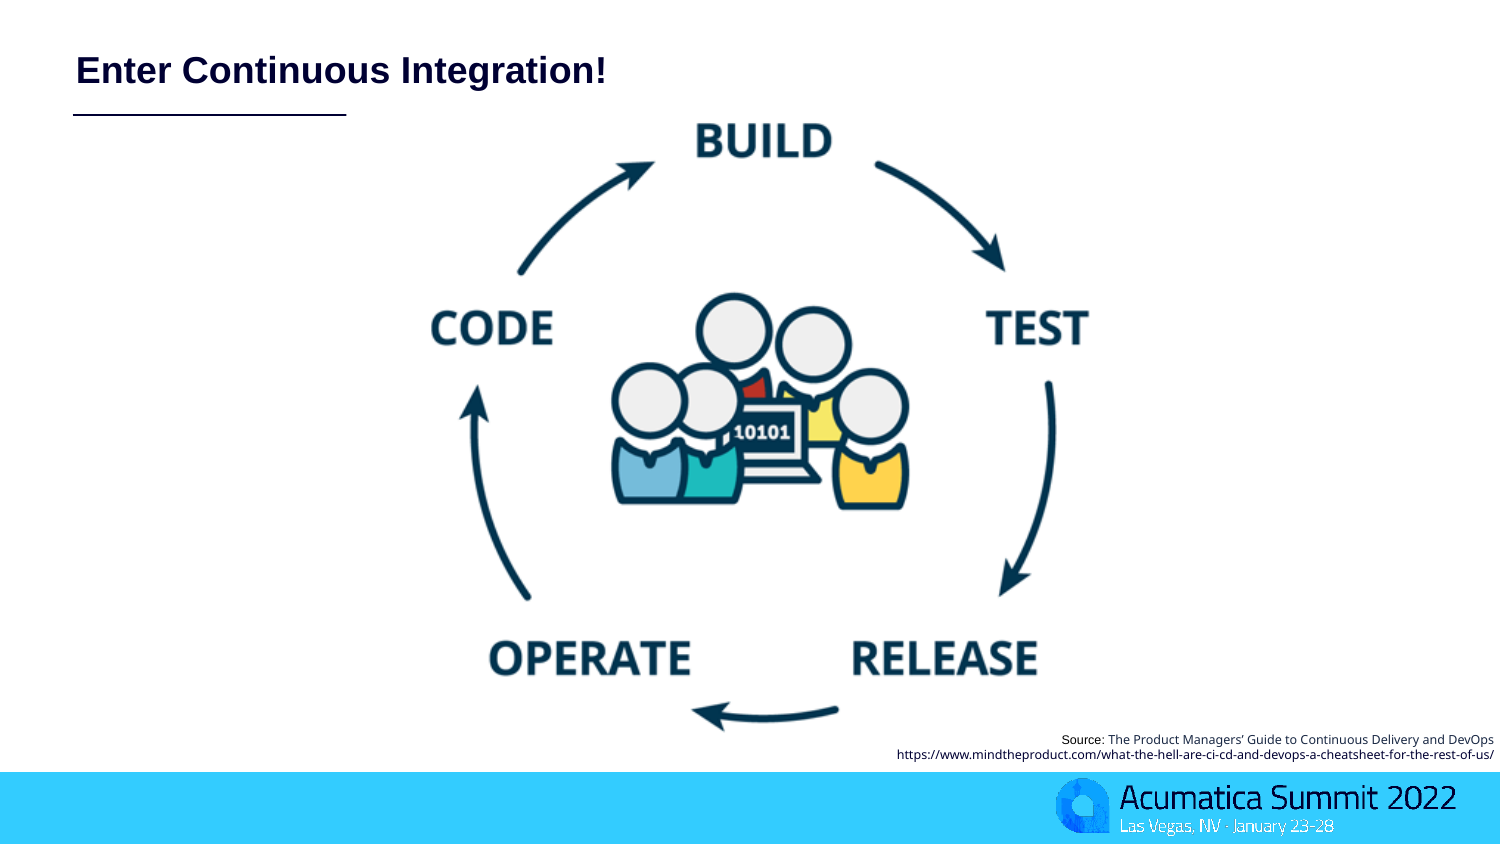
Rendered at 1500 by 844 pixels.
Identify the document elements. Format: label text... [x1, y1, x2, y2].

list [346, 73, 1172, 771]
picture [1048, 774, 1471, 841]
text_box Source: The Product Managers’ Guide to Continuous Delivery and DevOps https://www.mindtheproduct.com/what-the-hell-are-ci-cd-and-devops-a-cheatsheet-for-the-rest-of-us/ [837, 724, 1500, 772]
title Enter Continuous Integration! [61, 22, 1457, 115]
